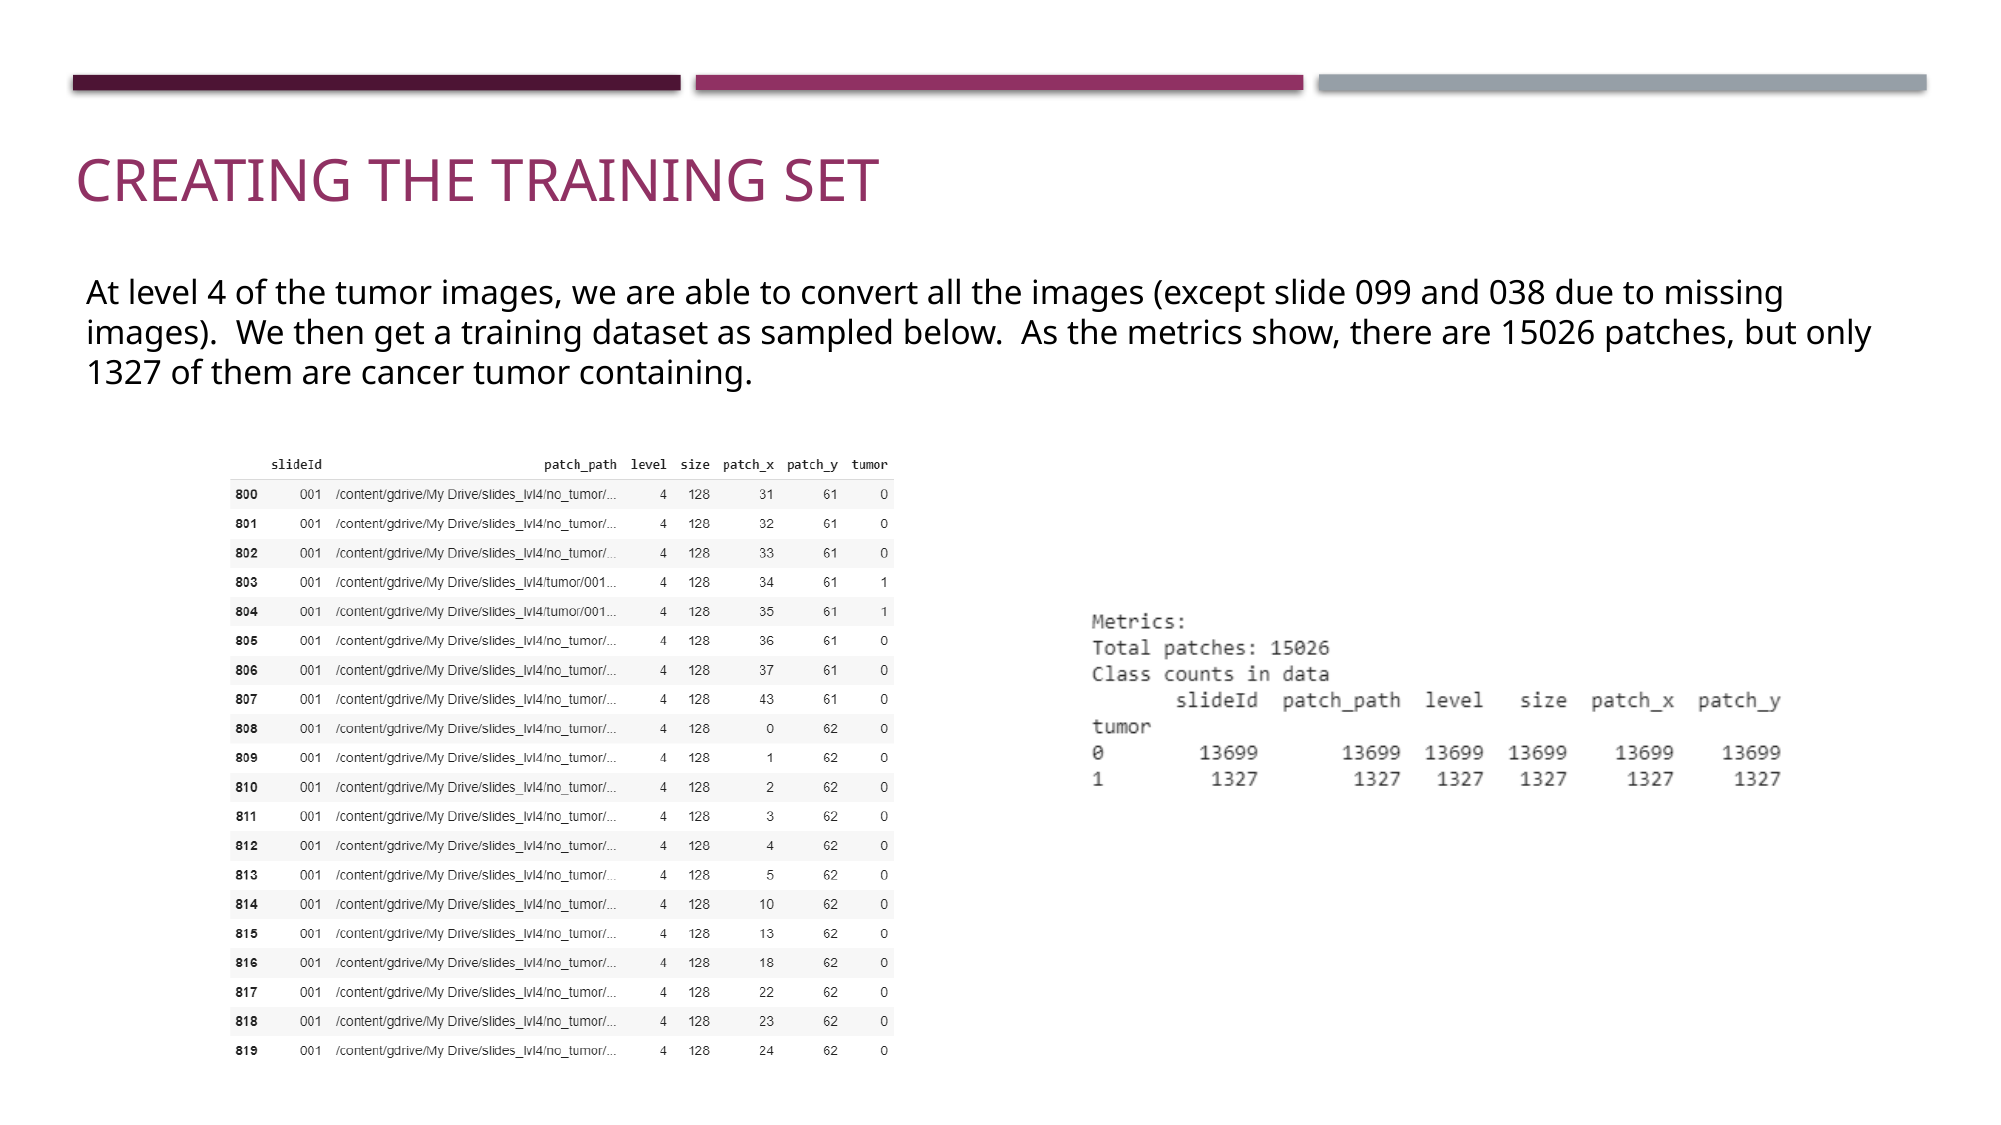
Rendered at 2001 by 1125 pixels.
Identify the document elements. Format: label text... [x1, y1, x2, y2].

picture [229, 444, 912, 1071]
title Creating the Training Set [60, 115, 1925, 221]
text_box At level 4 of the tumor images, we are able to convert all the images (except slide 099 and 038 due to missing images). We then get a training dataset as sampled below. As the metrics show, there are 15026 patches, but only 1327 of them are cancer tumor containing. [71, 263, 1896, 548]
picture [1088, 605, 1854, 827]
